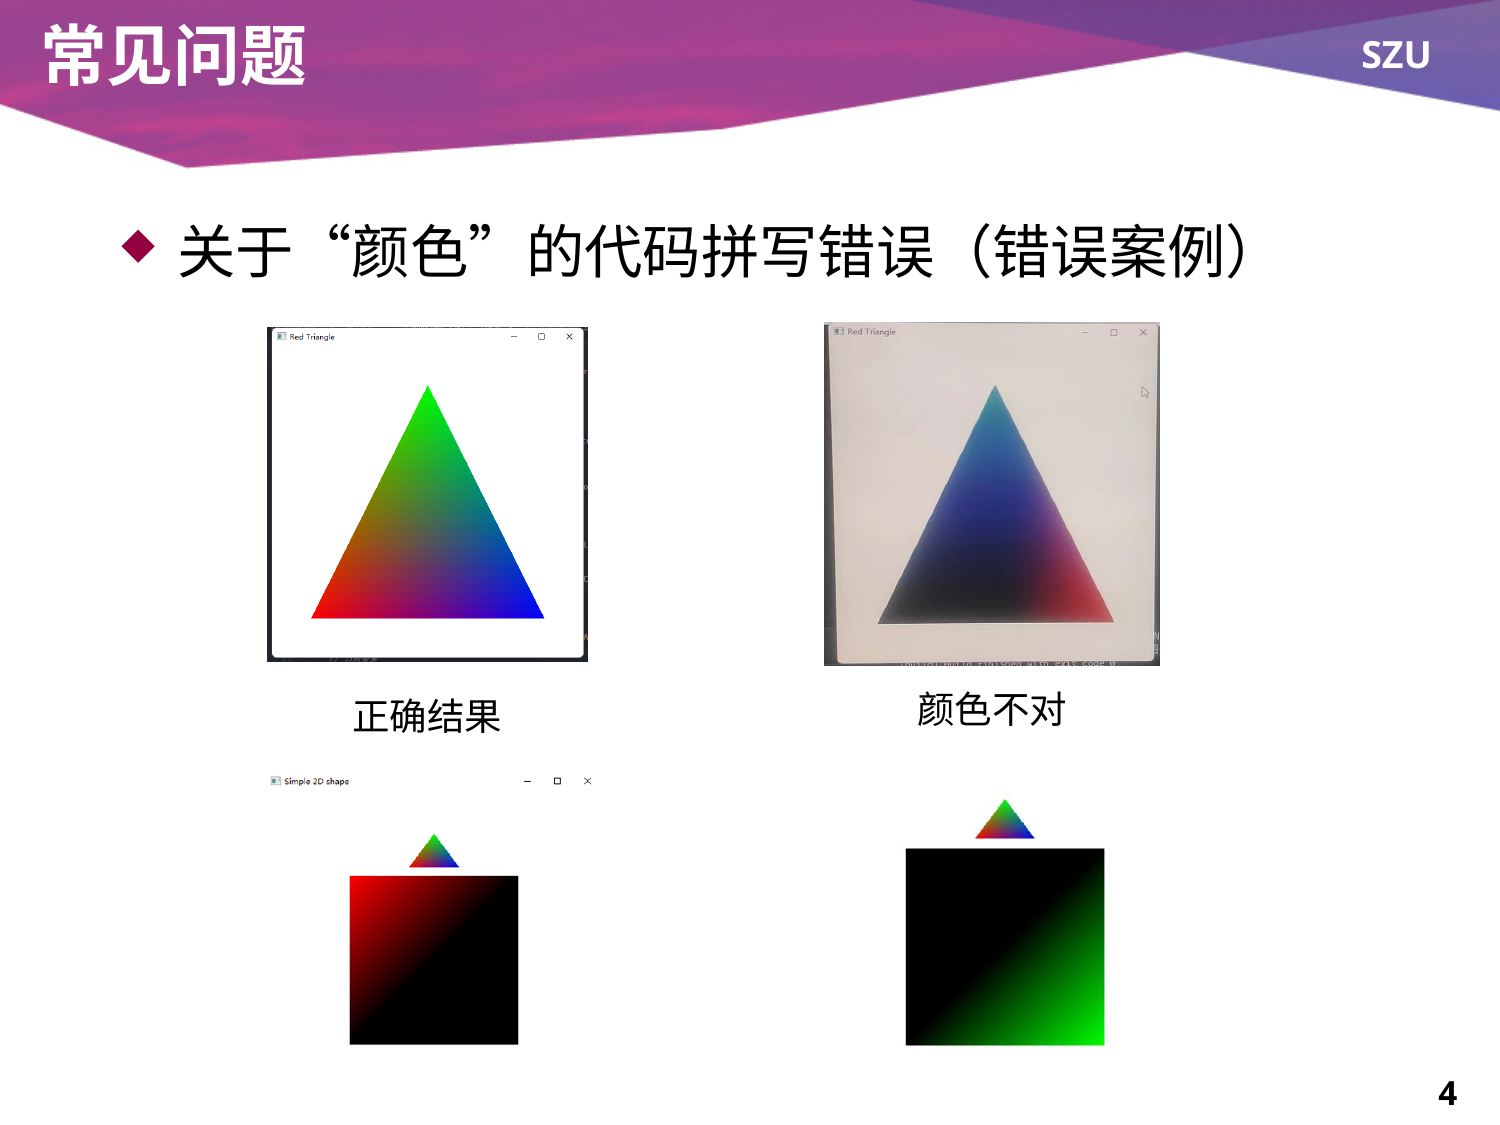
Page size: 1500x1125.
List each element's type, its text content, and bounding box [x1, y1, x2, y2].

picture [0, 0, 1500, 1125]
text_box 正确结果 [312, 685, 543, 746]
slide_number 4 [1384, 1065, 1500, 1125]
text_box 颜色不对 [876, 678, 1108, 739]
title 常见问题 [25, 15, 1320, 104]
list 关于“颜色”的代码拼写错误（错误案例） [103, 216, 1397, 930]
